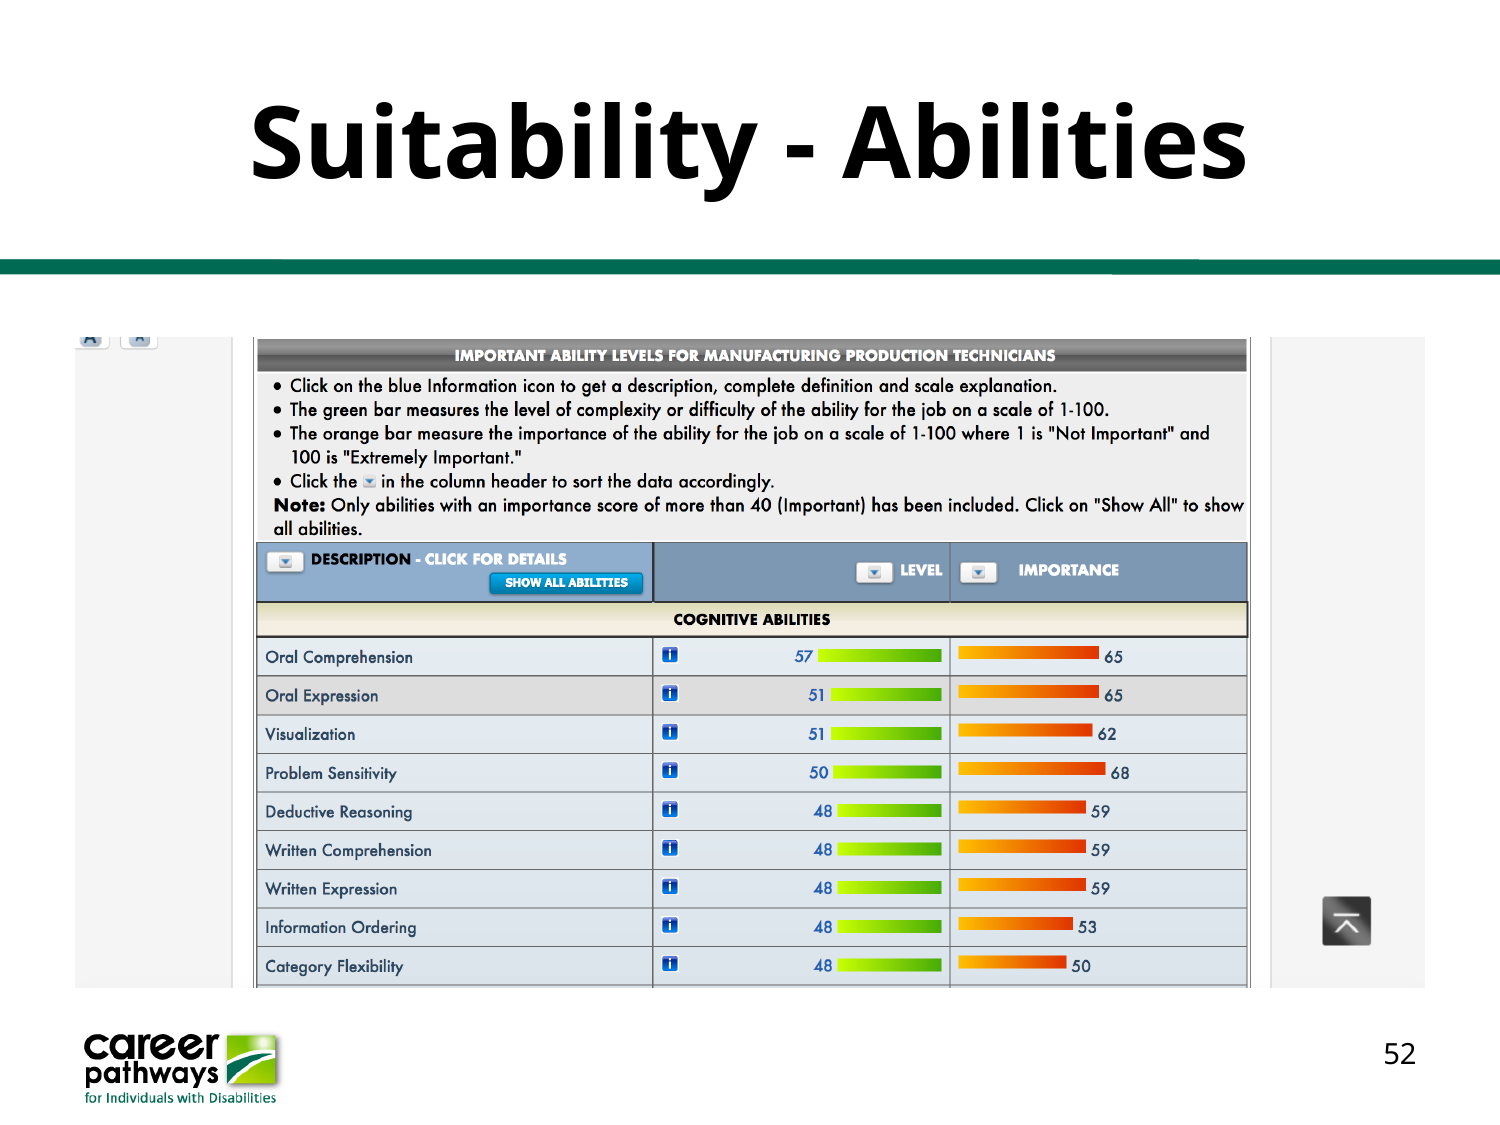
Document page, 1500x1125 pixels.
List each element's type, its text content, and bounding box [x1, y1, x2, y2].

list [73, 336, 1426, 989]
slide_number 52 [1350, 1025, 1450, 1085]
title Suitability - Abilities [75, 45, 1425, 233]
picture [77, 1026, 285, 1107]
